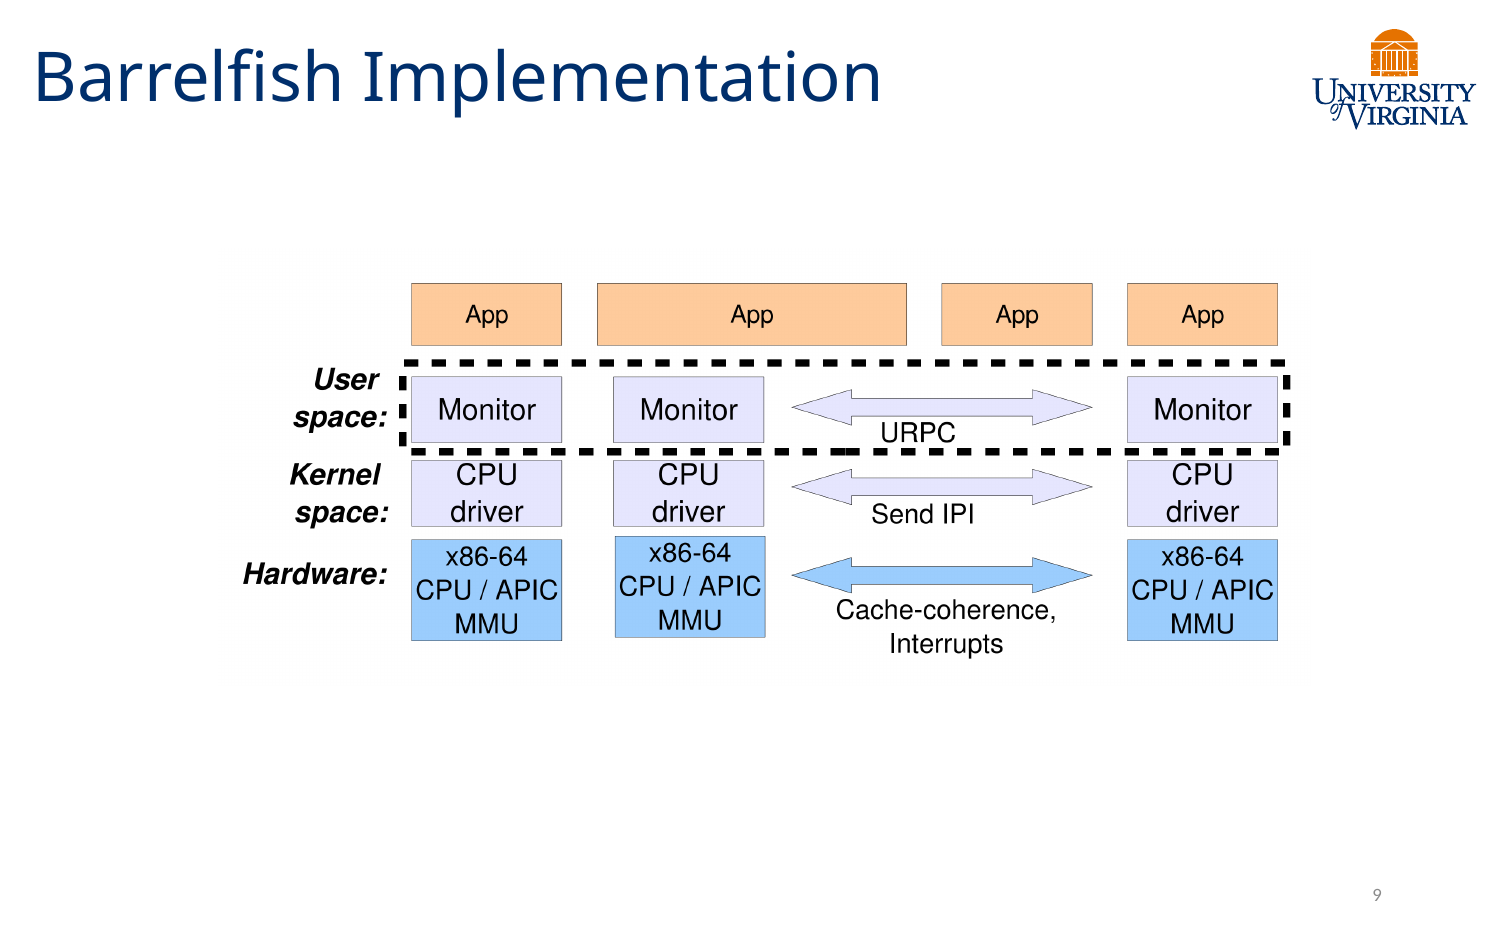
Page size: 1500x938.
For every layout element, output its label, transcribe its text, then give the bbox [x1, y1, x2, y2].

title Barrelfish Implementation [17, 14, 1297, 145]
picture [218, 248, 1311, 686]
slide_number 9 [1059, 868, 1397, 919]
